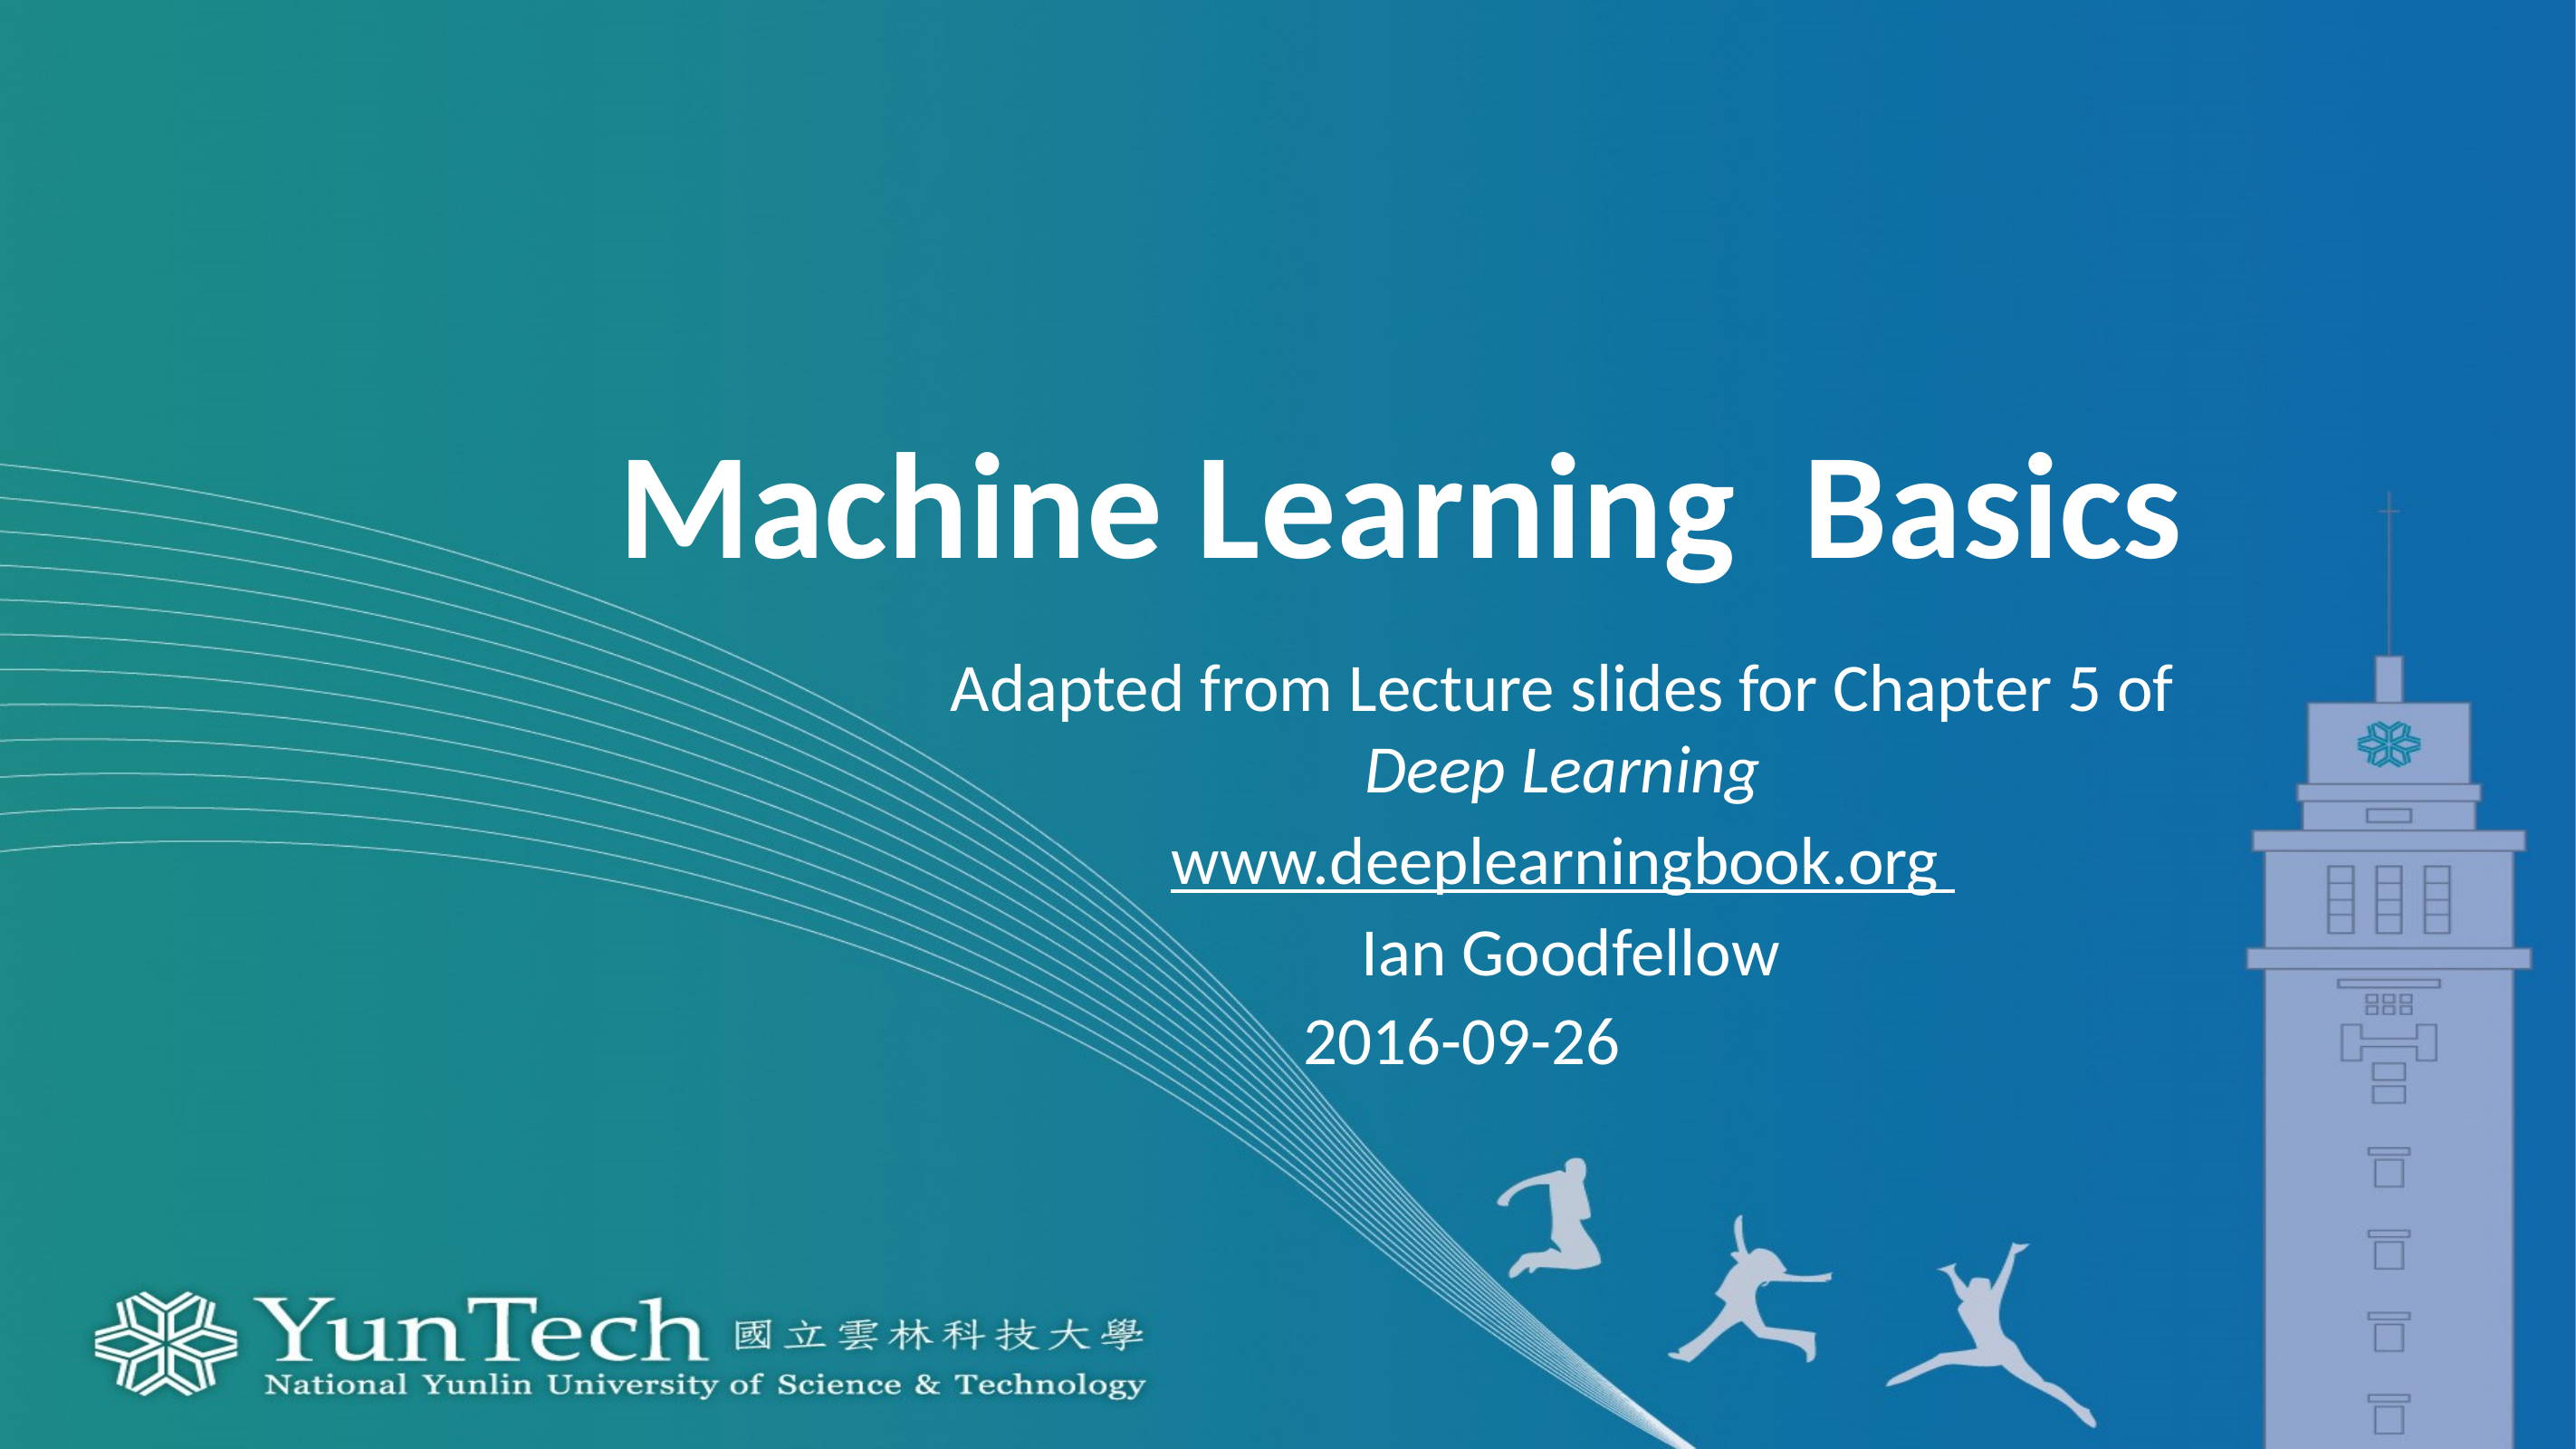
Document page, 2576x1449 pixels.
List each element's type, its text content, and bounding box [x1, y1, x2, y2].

title Machine Learning Basics [484, 360, 2318, 606]
text_box Adapted from Lecture slides for Chapter 5 of Deep Learning www.deeplearningbook.org Ian Goodfellow 2016-09-26 [891, 631, 2233, 1079]
picture [0, 0, 2576, 1449]
picture [1790, 1441, 1803, 1446]
picture [1806, 1194, 1816, 1197]
